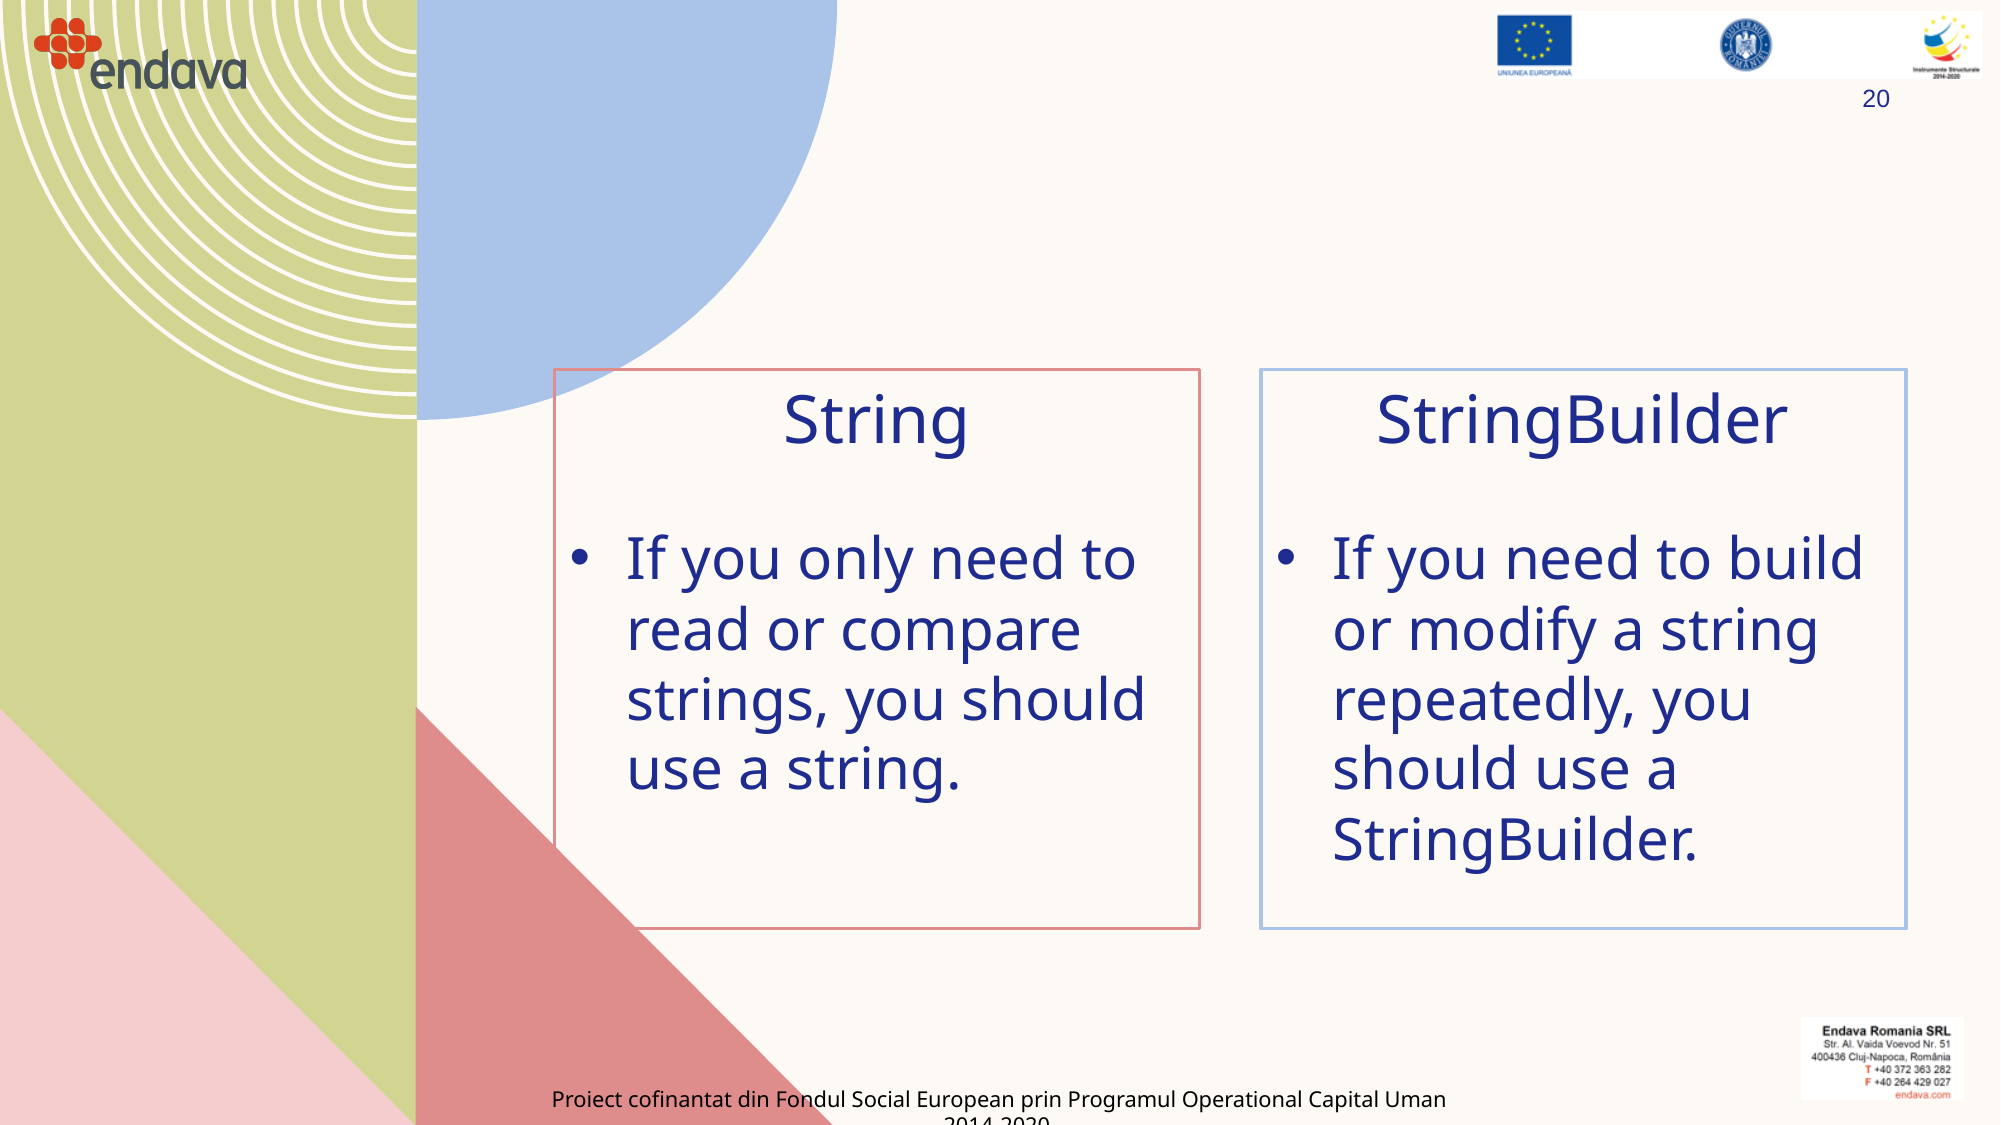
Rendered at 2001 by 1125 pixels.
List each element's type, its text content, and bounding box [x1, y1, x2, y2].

picture [34, 18, 246, 89]
picture [1497, 11, 1982, 79]
text_box StringBuilder If you need to build or modify a string repeatedly, you should use a StringBuilder. [1261, 369, 1907, 929]
text_box String If you only need to read or compare strings, you should use a string. [554, 369, 1200, 929]
text_box Proiect cofinantat din Fondul Social European prin Programul Operational Capital Uman 2014-2020 [519, 1078, 1481, 1125]
slide_number 20 [1795, 79, 1958, 120]
picture [1801, 1017, 1964, 1100]
